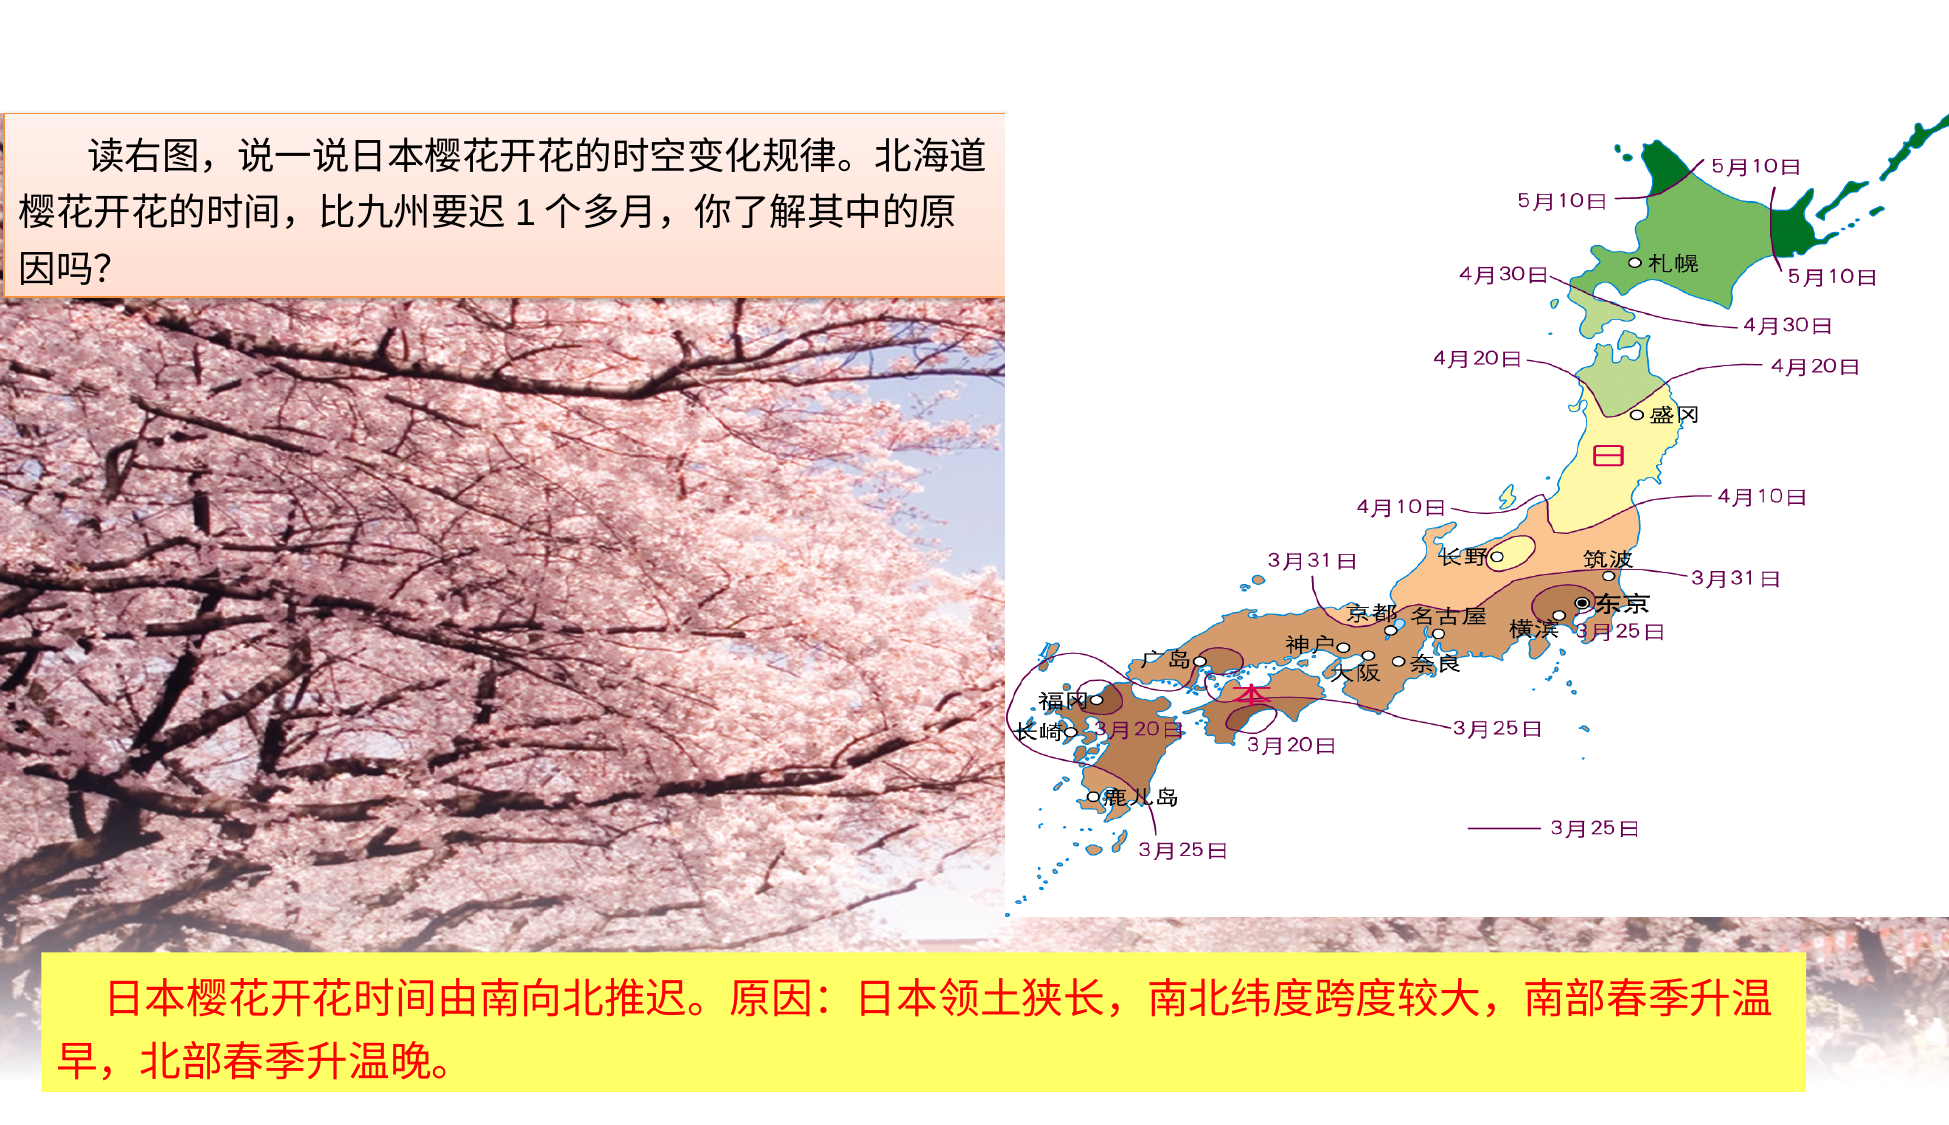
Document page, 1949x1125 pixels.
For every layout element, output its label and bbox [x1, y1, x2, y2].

picture [0, 113, 1949, 1125]
